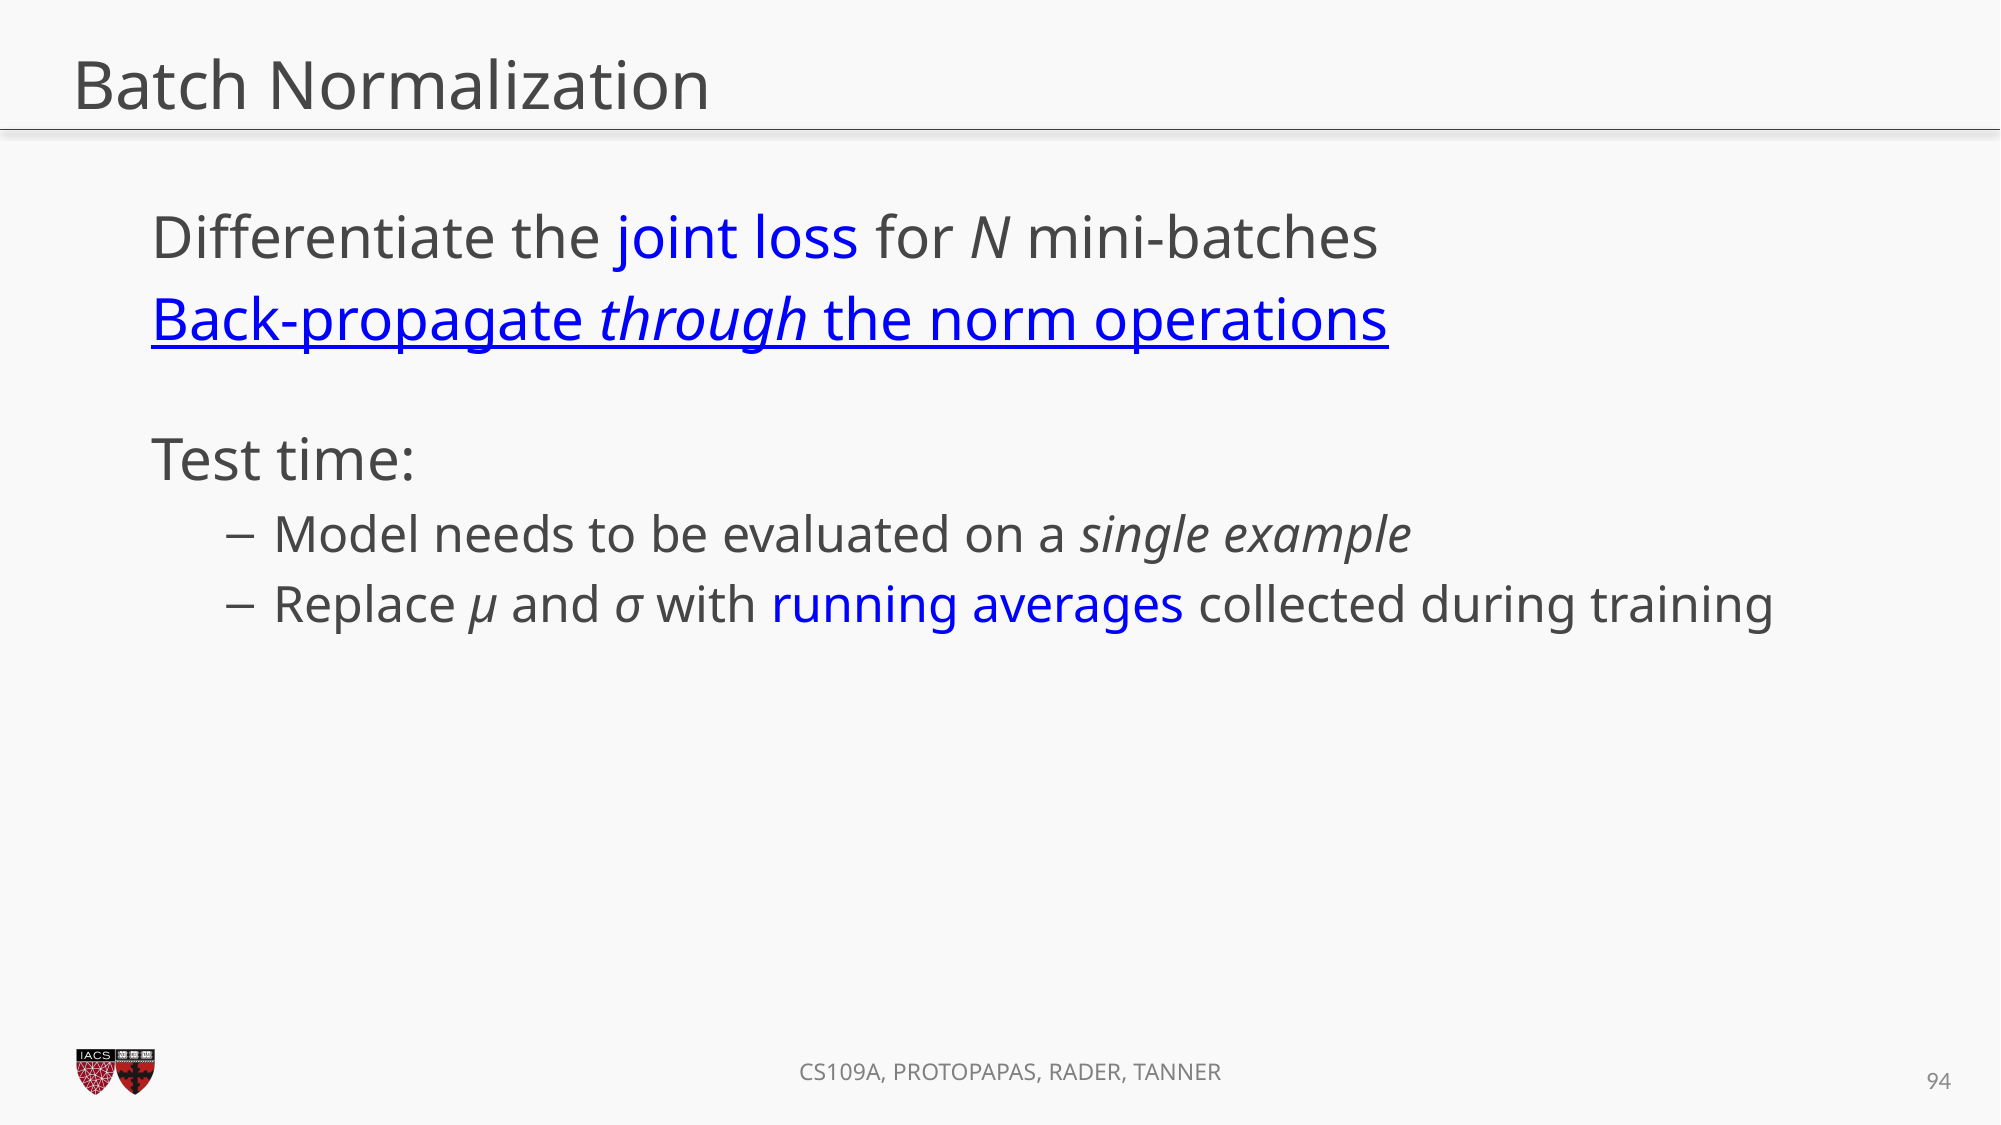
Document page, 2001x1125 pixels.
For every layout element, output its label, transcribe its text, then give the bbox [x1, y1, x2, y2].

slide_number 94 [1500, 1050, 1967, 1110]
title Batch Normalization [57, 35, 1943, 162]
picture [75, 1049, 155, 1095]
list Differentiate the joint loss for N mini-batches Back-propagate through the norm operations Test time: Model needs to be evaluated on a single example Replace μ and σ with running averages collected during training [136, 193, 1831, 540]
